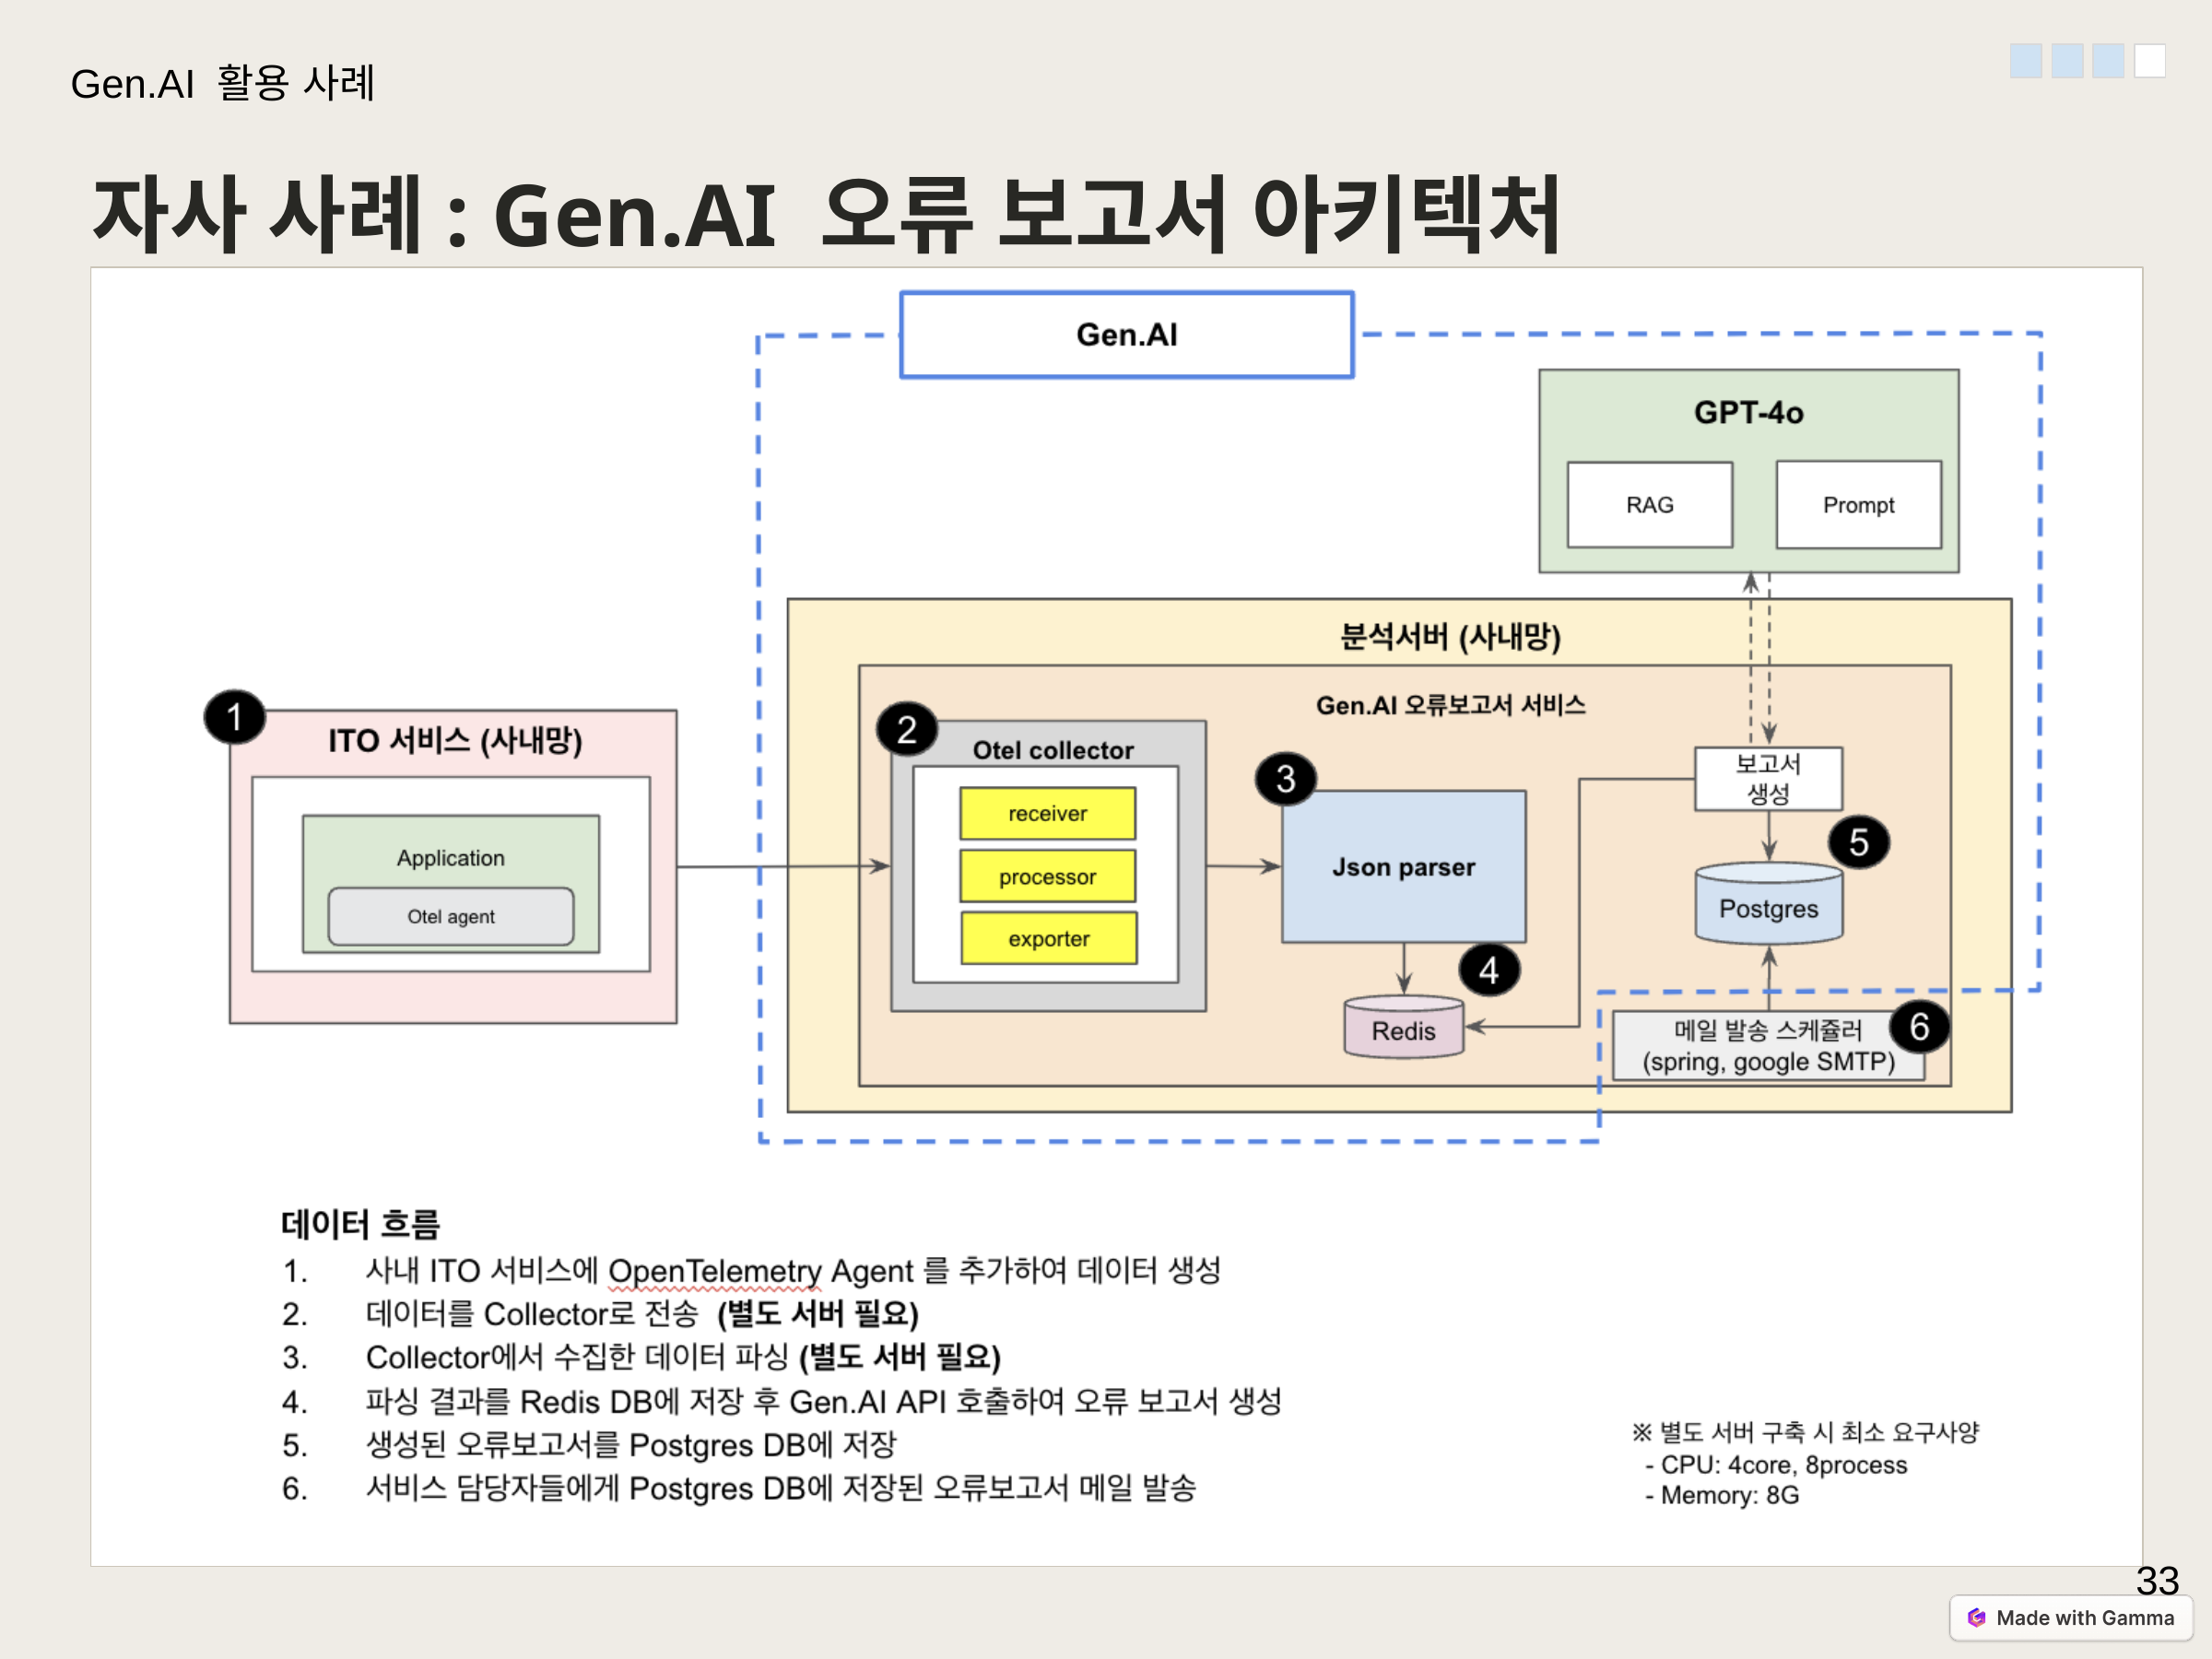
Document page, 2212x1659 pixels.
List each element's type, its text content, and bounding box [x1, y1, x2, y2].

slide_number ‹#› [2069, 1532, 2203, 1659]
text_box [2135, 43, 2166, 77]
text_box 자사 사례: Gen.AI 오류 보고서 아키텍처 [91, 132, 1877, 267]
text_box [2052, 43, 2083, 77]
text_box Gen.AI 활용 사례 [56, 43, 594, 119]
text_box [2010, 43, 2041, 77]
picture [1941, 1586, 2069, 1649]
text_box [2093, 43, 2124, 77]
picture [91, 267, 2143, 1567]
